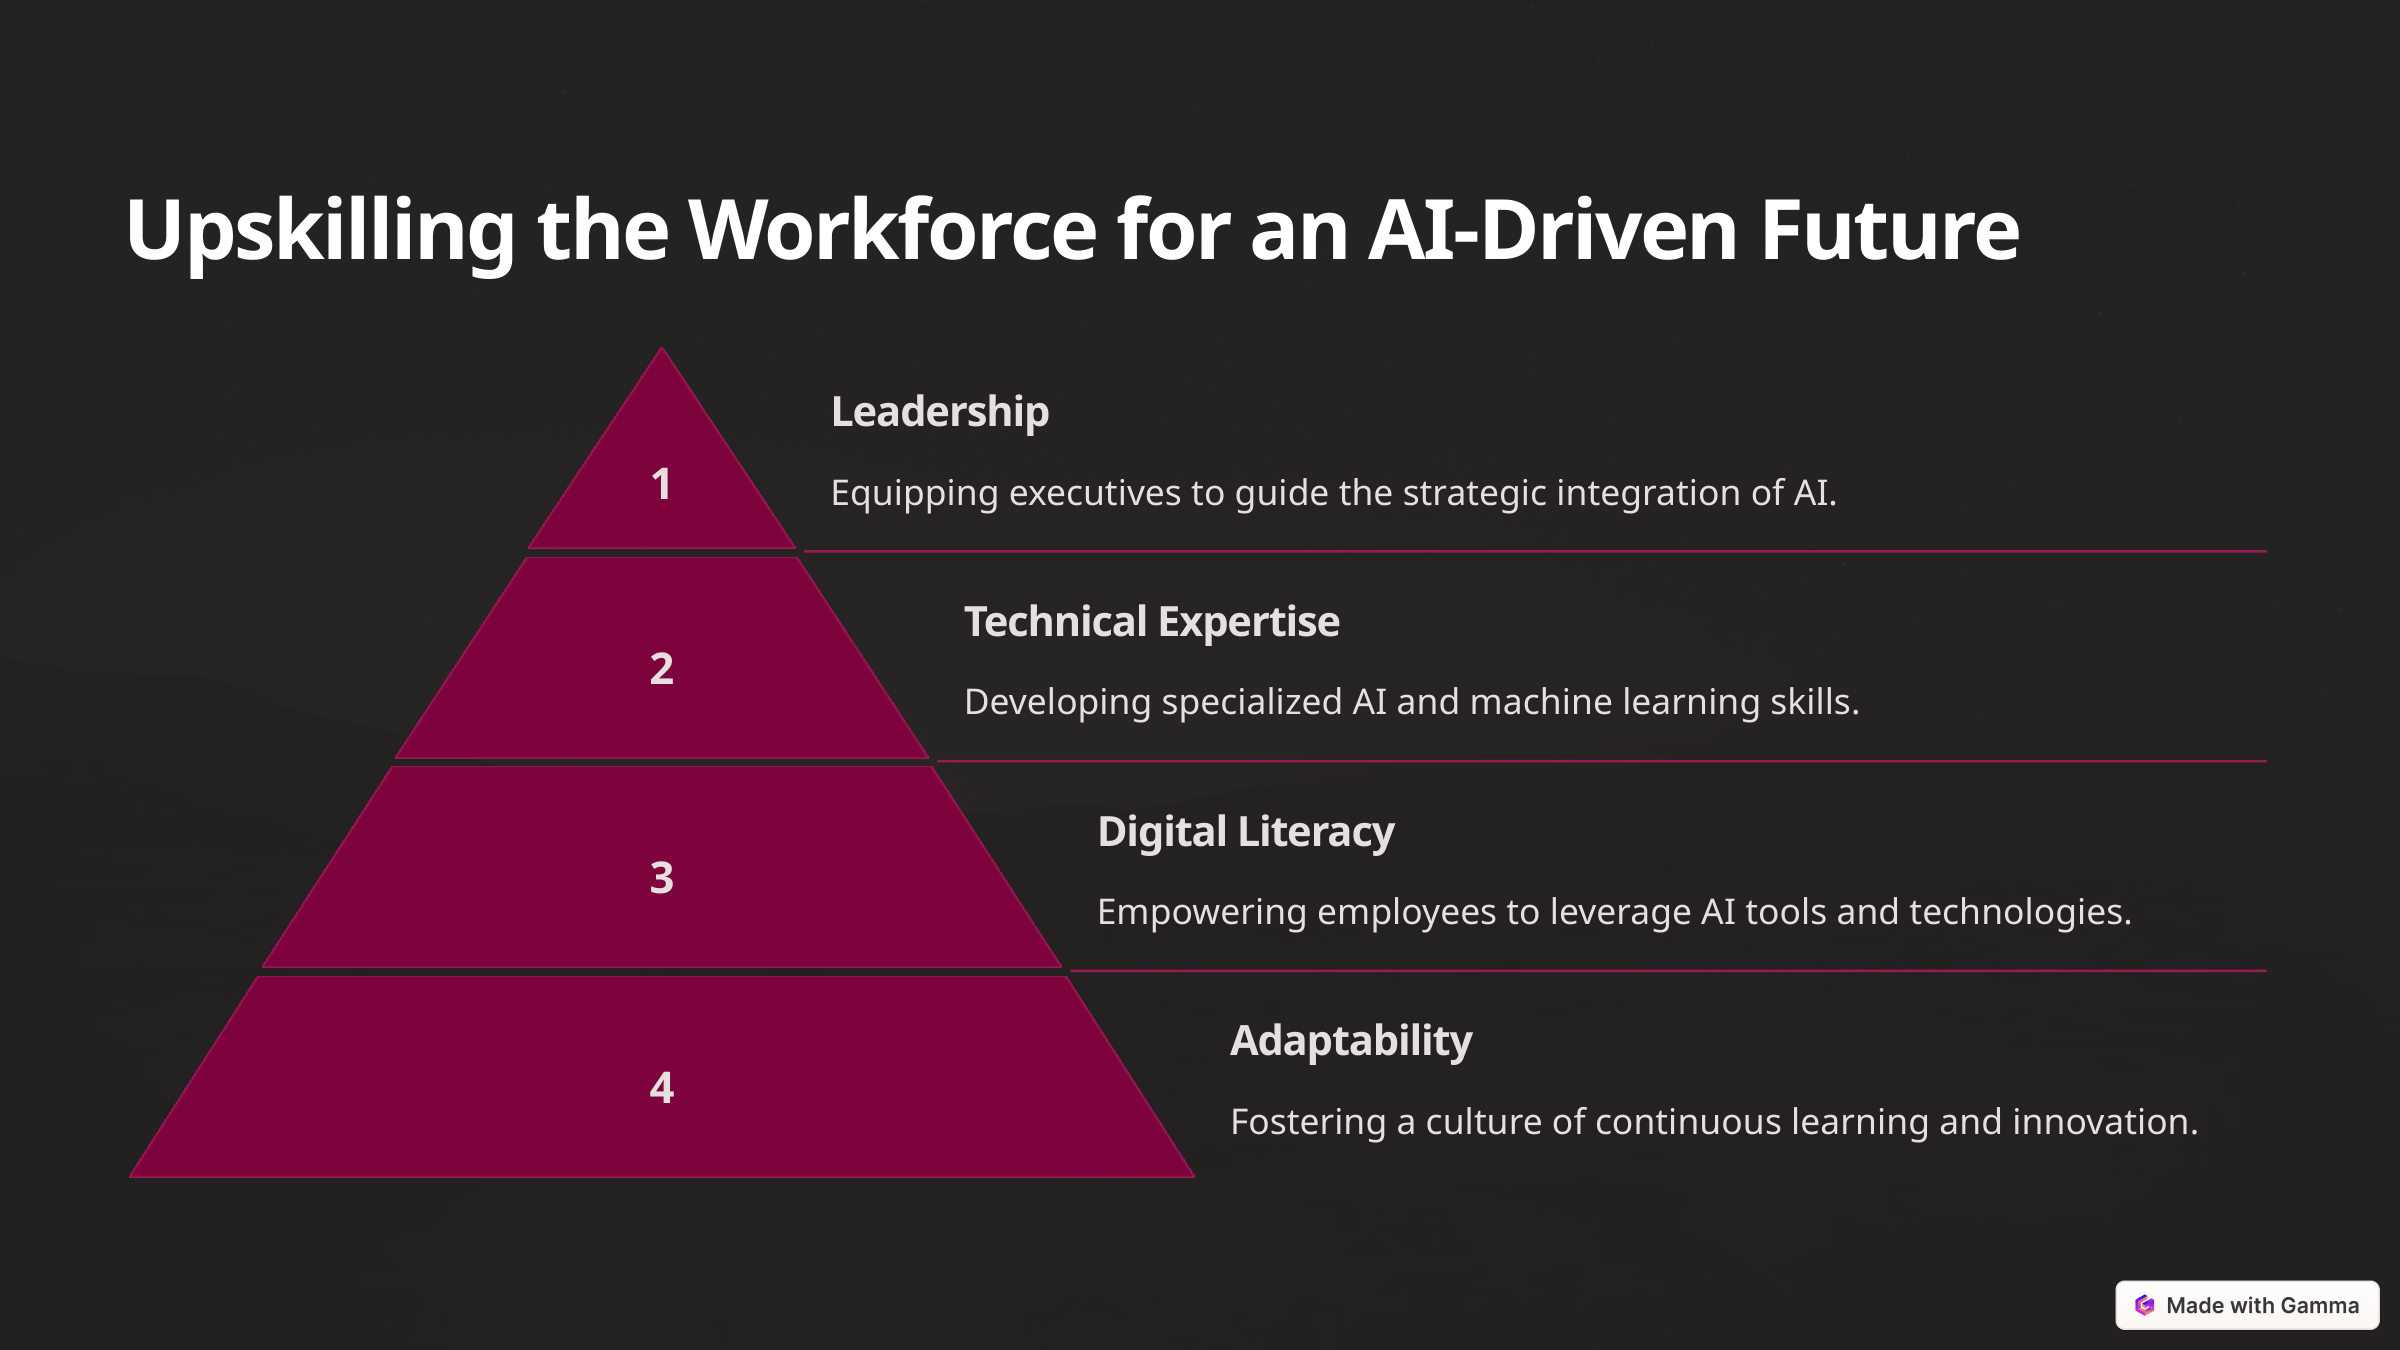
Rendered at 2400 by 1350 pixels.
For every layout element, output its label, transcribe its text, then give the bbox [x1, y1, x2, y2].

text_box Technical Expertise [963, 592, 1381, 645]
picture [528, 347, 796, 549]
text_box Developing specialized AI and machine learning skills. [963, 665, 1814, 723]
picture [2106, 1271, 2389, 1339]
text_box [1070, 969, 2268, 973]
picture [262, 766, 1062, 968]
text_box Equipping executives to guide the strategic integration of AI. [830, 456, 1779, 513]
text_box Leadership [830, 382, 1248, 435]
text_box [937, 759, 2268, 763]
text_box Digital Literacy [1096, 802, 1514, 855]
text_box Adaptability [1230, 1012, 1647, 1065]
picture [129, 976, 1195, 1178]
text_box Upskilling the Workforce for an AI-Driven Future [124, 172, 1872, 277]
text_box Empowering employees to leverage AI tools and technologies. [1096, 875, 2079, 933]
picture [395, 557, 929, 759]
text_box Fostering a culture of continuous learning and innovation. [1230, 1085, 2137, 1143]
